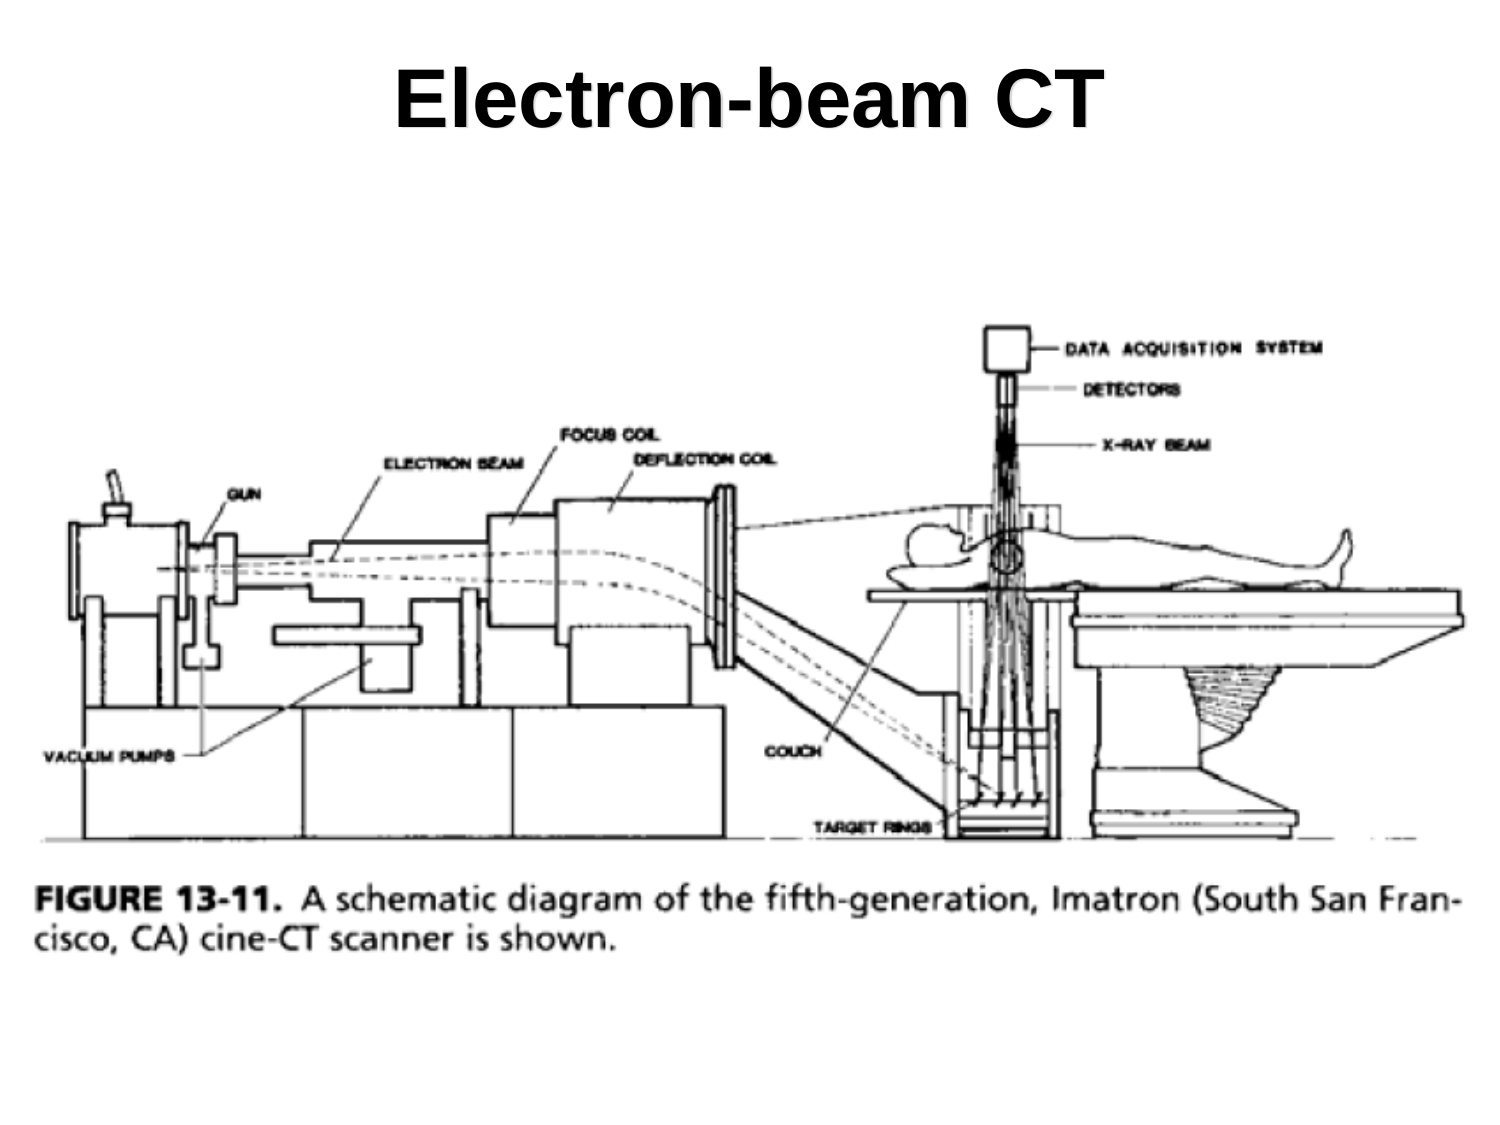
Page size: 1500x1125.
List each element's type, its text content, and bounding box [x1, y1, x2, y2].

picture [0, 267, 1500, 981]
title Electron-beam CT [24, 24, 1476, 163]
